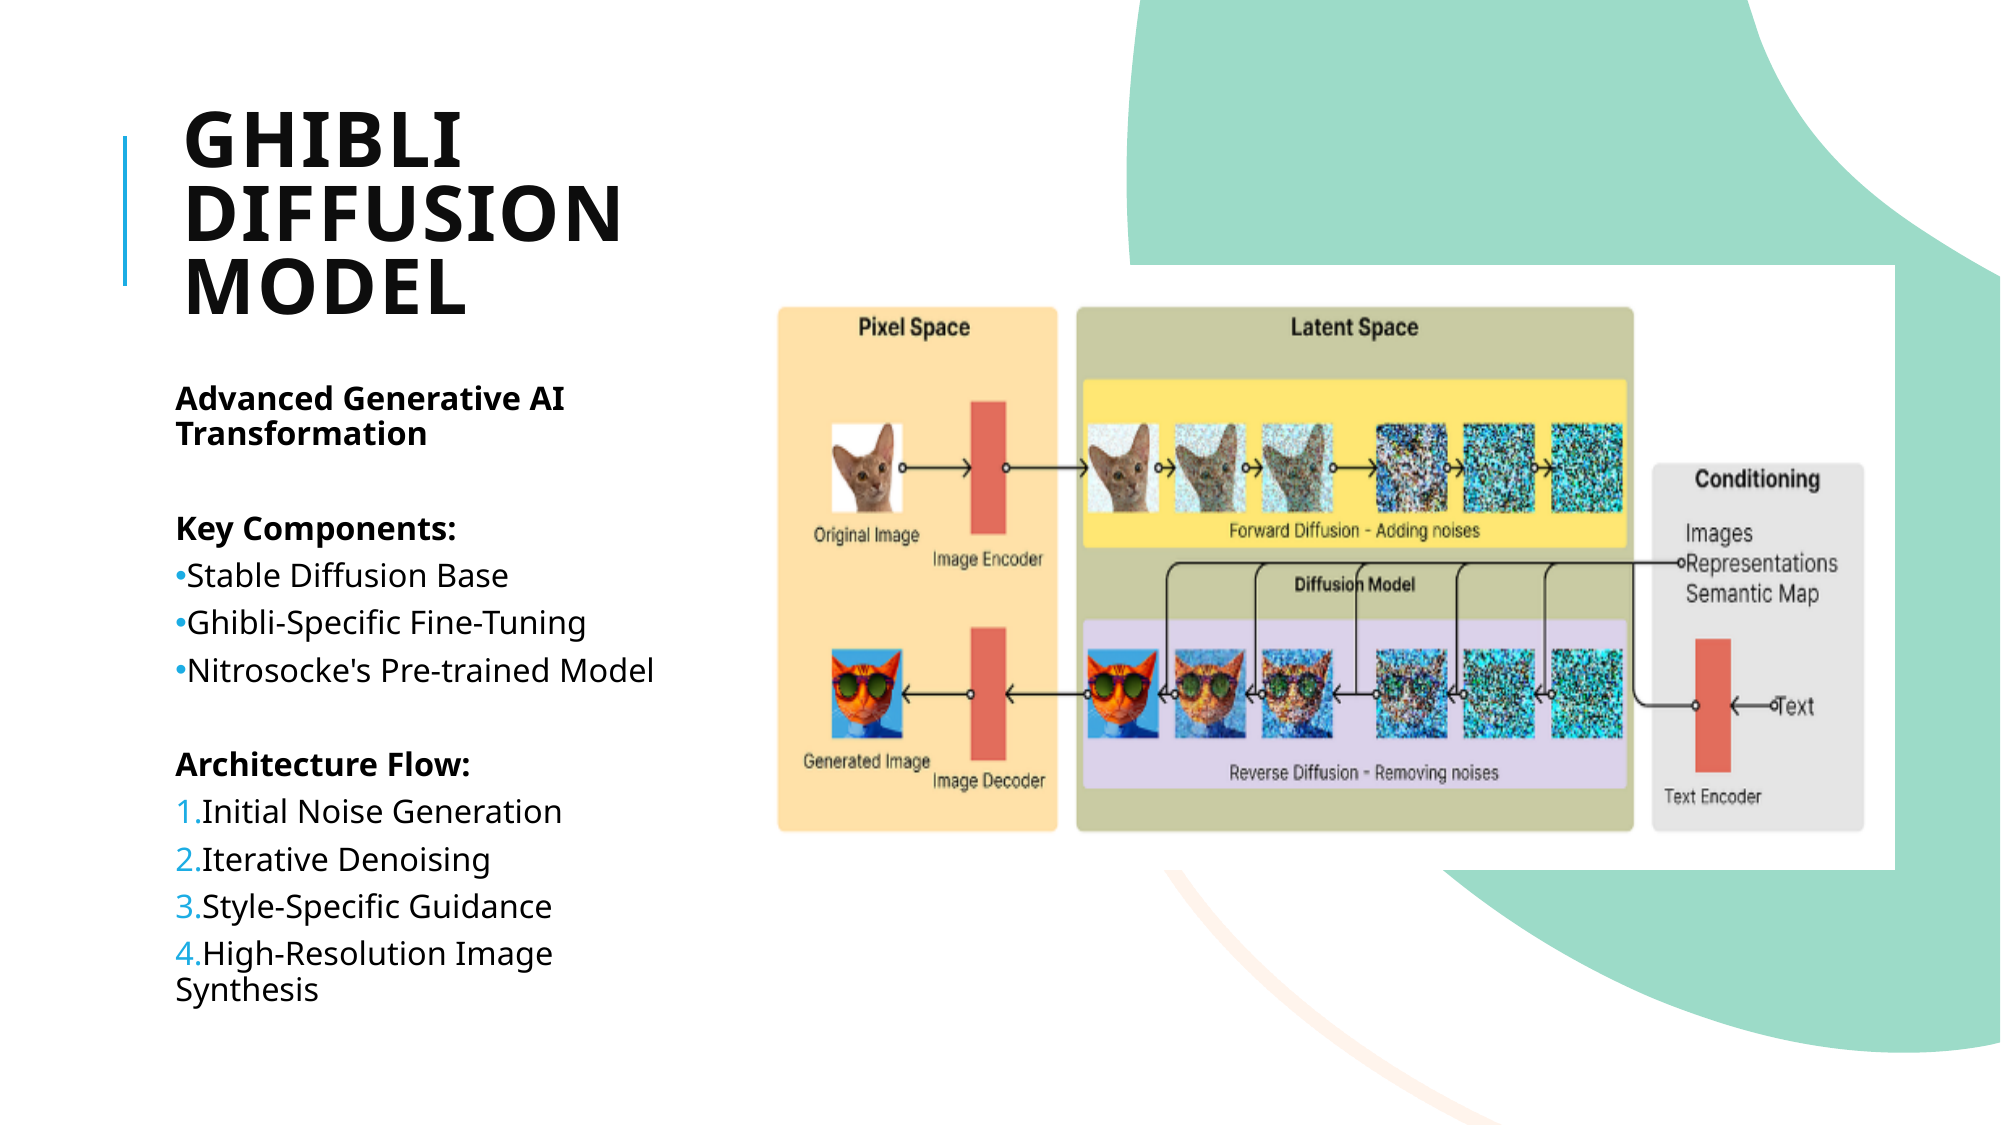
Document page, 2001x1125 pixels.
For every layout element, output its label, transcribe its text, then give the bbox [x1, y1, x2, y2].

picture [761, 265, 1896, 1125]
title Ghibli diffusion model [168, 96, 725, 342]
text_box Advanced Generative AI Transformation Key Components: Stable Diffusion Base Ghibli-Specific Fine-Tuning Nitrosocke's Pre-trained Model Architecture Flow: Initial Noise Generation Iterative Denoising Style-Specific Guidance High-Resolution Image Synthesis [167, 374, 682, 1020]
